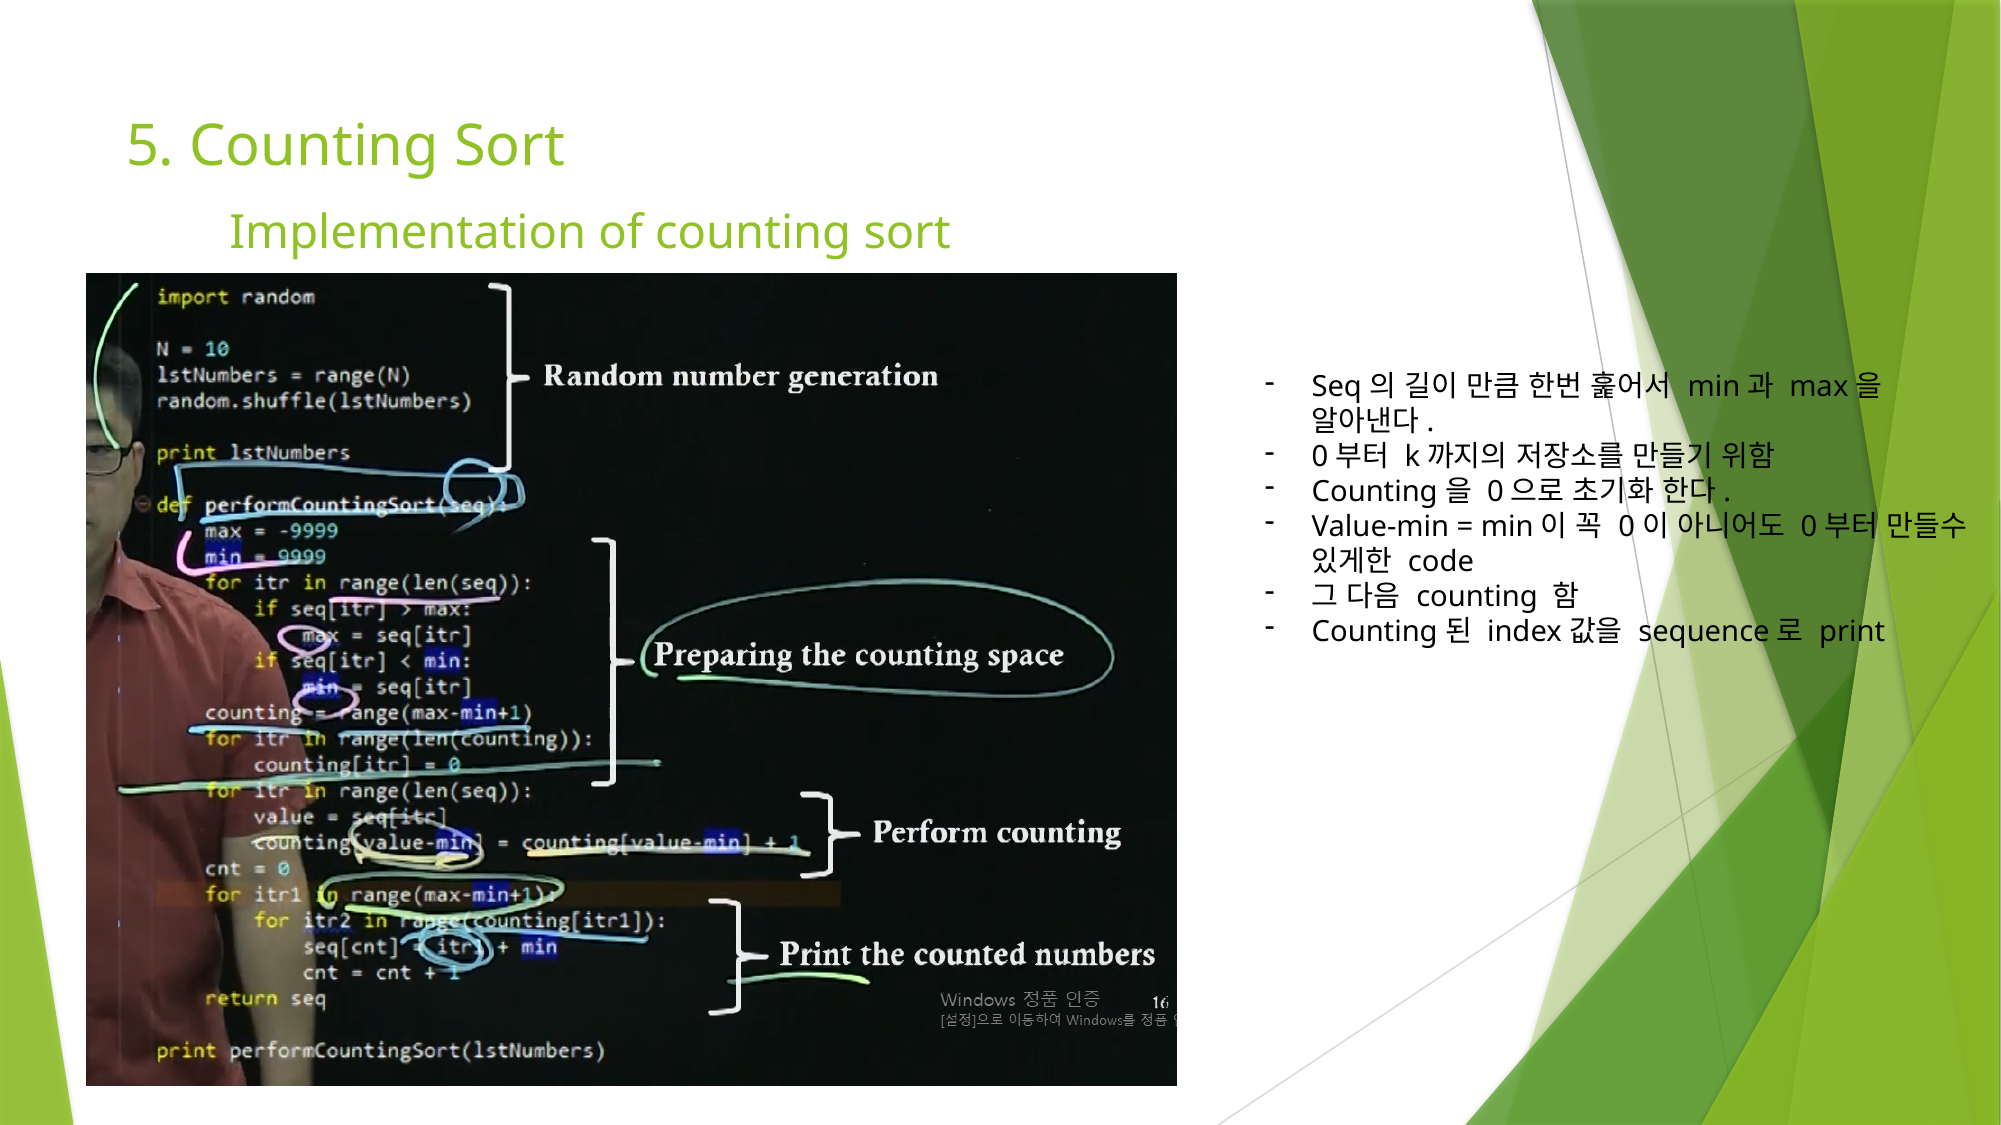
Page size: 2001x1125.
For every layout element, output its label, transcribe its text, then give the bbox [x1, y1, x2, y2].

text_box Seq의 길이 만큼 한번 훑어서 min과 max을 알아낸다. 0부터 k까지의 저장소를 만들기 위함 Counting을 0으로 초기화 한다. Value-min = min이 꼭 0이 아니어도 0부터 만들수 있게한 code 그 다음 counting 함 Counting된 index값을 sequence로 print [1250, 360, 1984, 725]
title 5. Counting Sort [111, 99, 1522, 185]
text_box Implementation of counting sort [214, 193, 1531, 266]
picture [86, 273, 1178, 1087]
